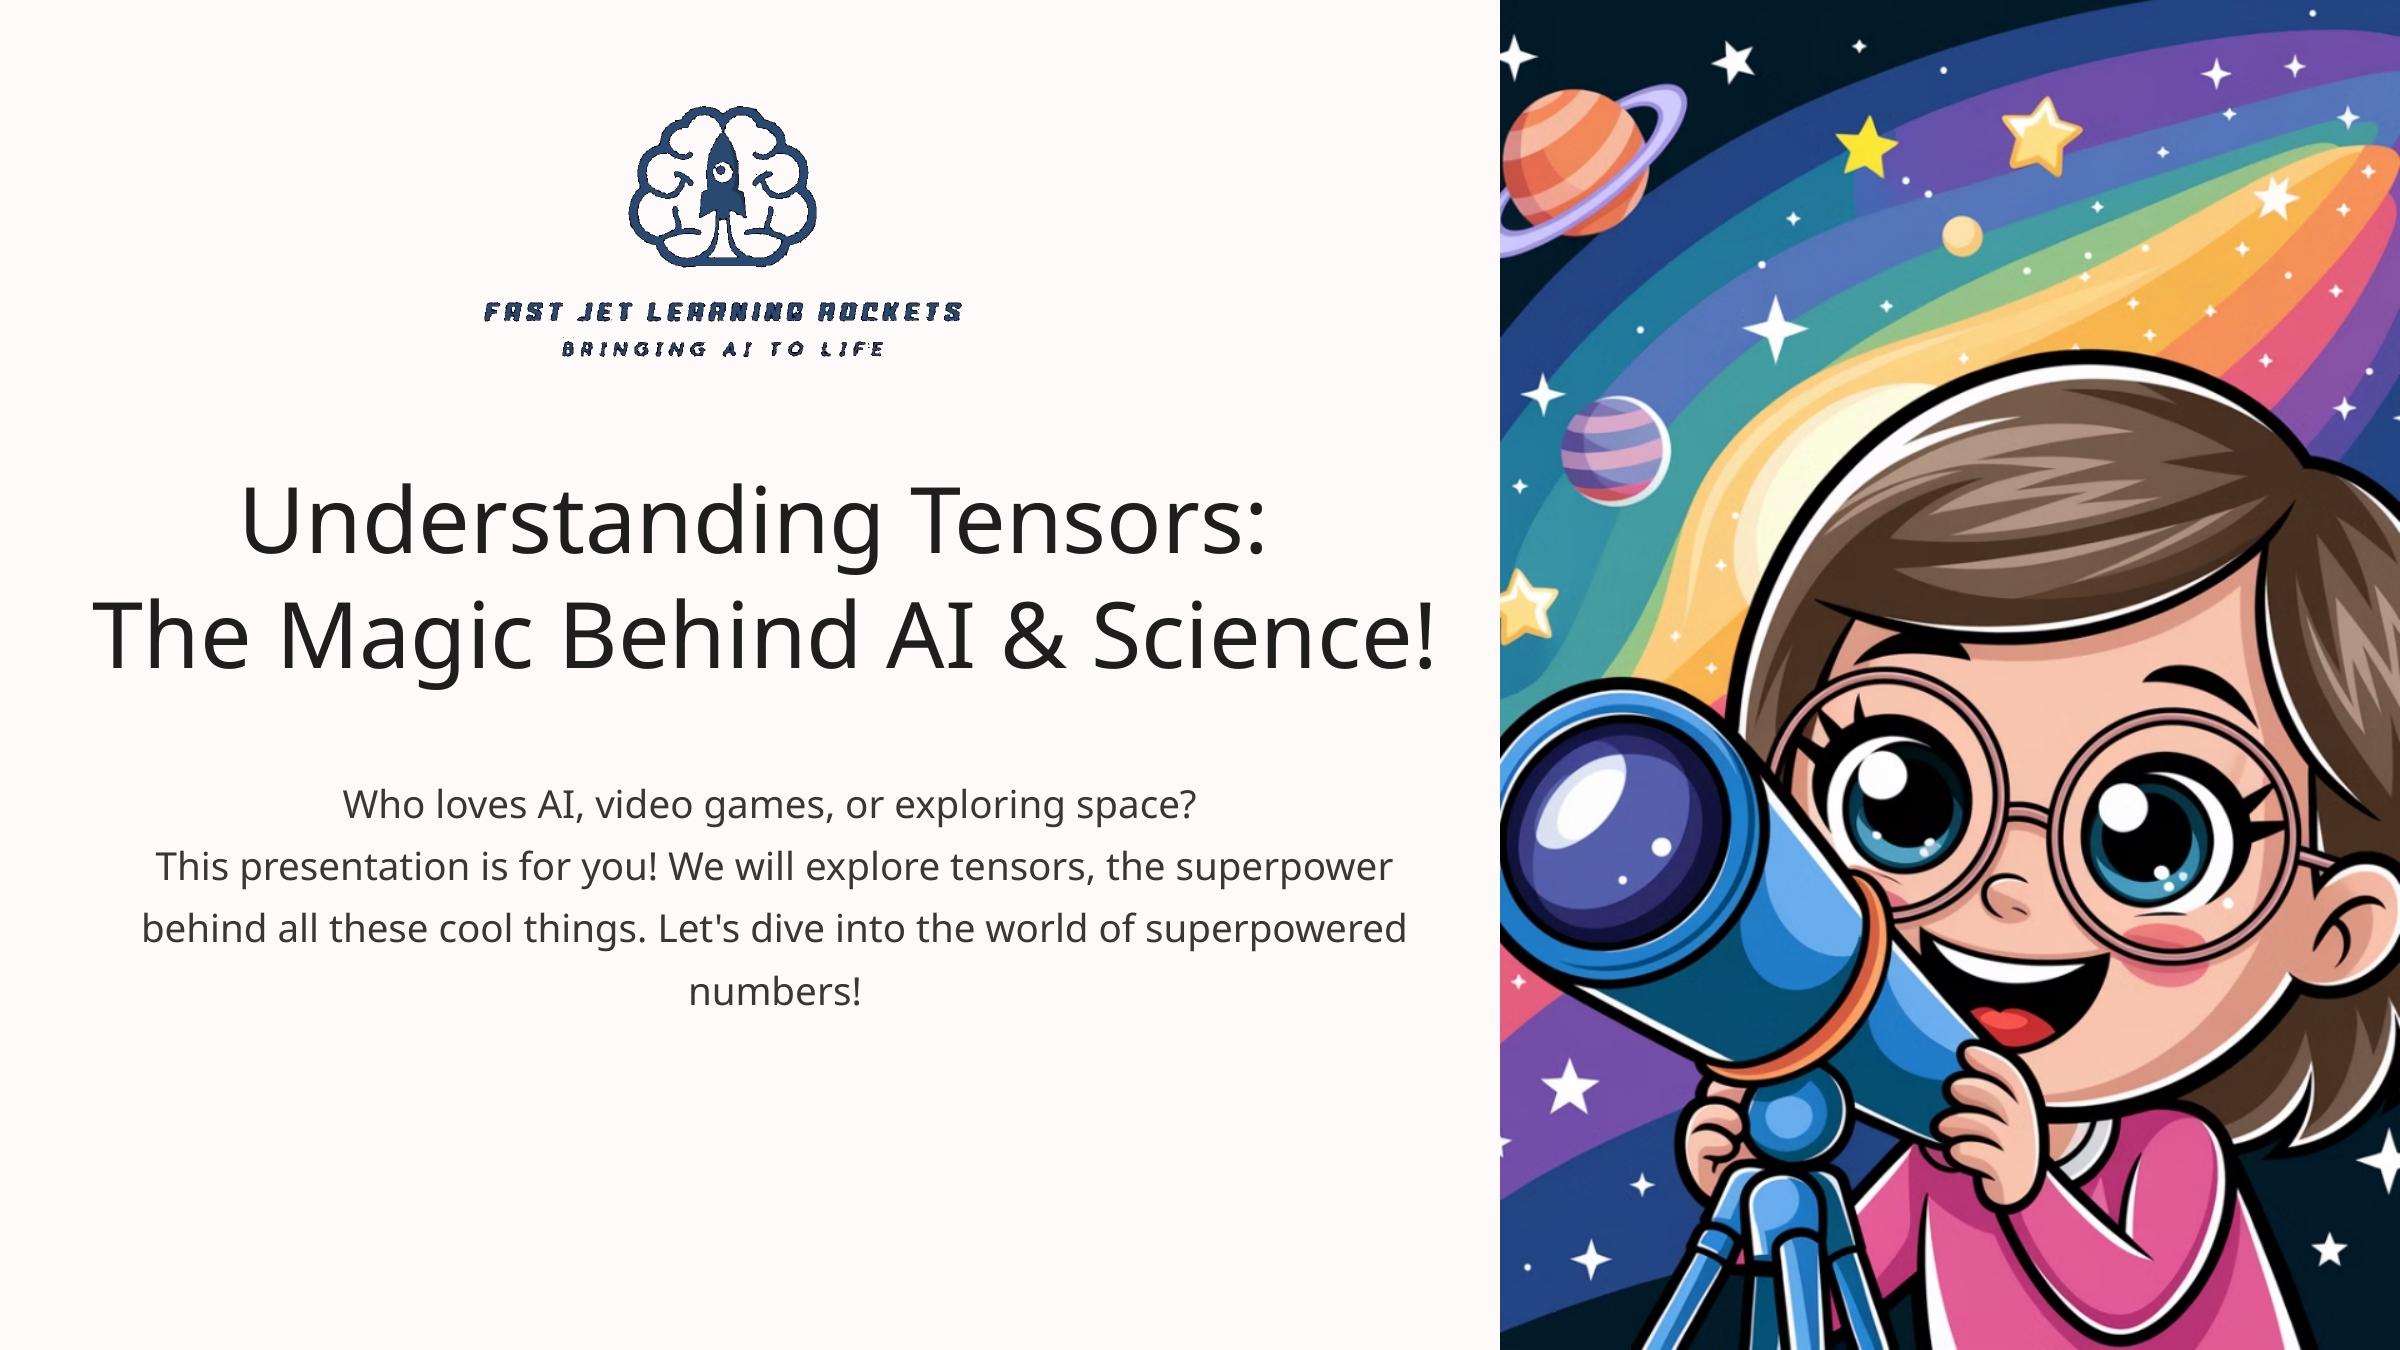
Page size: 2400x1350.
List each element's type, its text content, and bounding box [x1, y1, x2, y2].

text_box Who loves AI, video games, or exploring space? This presentation is for you! We will explore tensors, the superpower behind all these cool things. Let's dive into the world of superpowered numbers! [137, 763, 1413, 970]
picture [1499, 0, 2400, 1350]
text_box Understanding Tensors: The Magic Behind AI & Science! [69, 457, 1463, 796]
picture [441, 11, 1003, 458]
